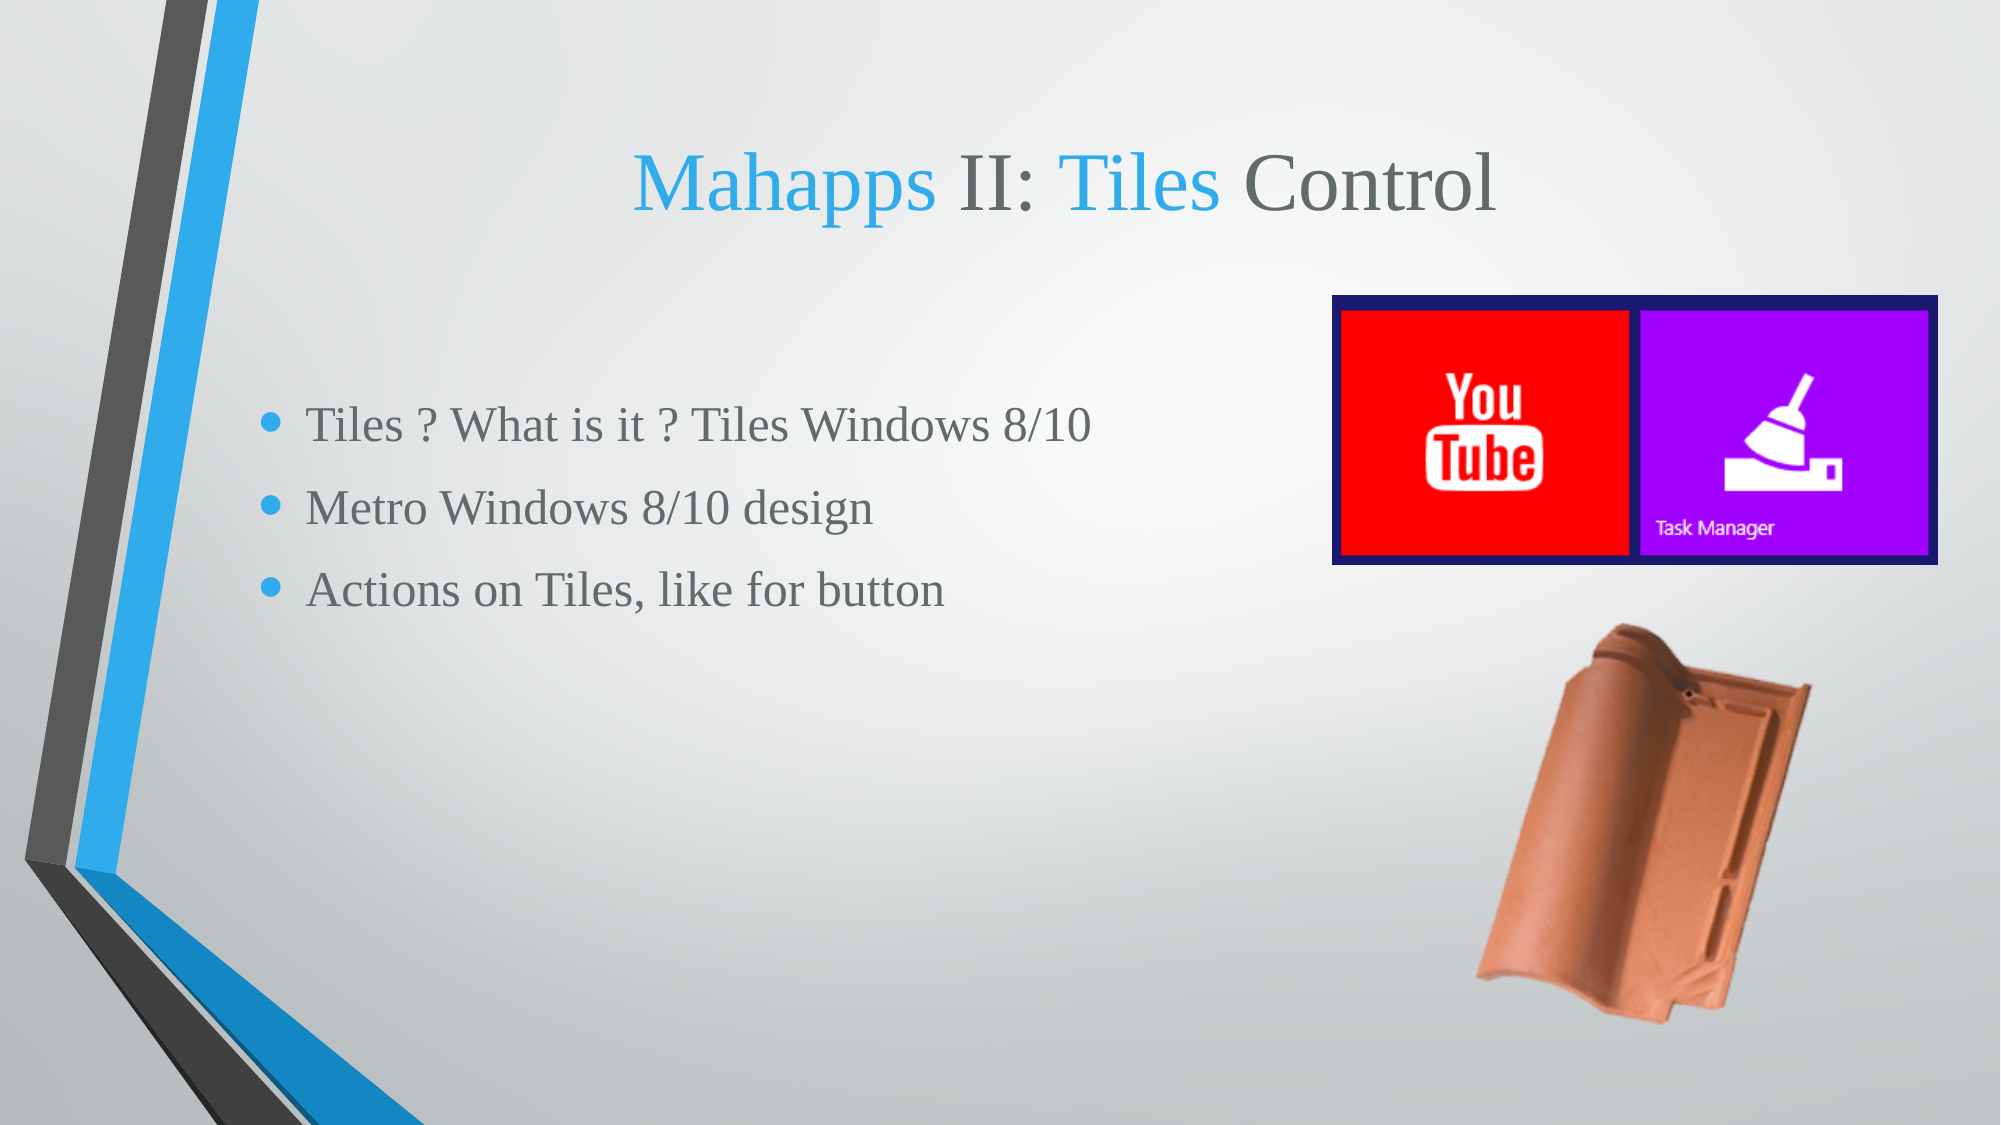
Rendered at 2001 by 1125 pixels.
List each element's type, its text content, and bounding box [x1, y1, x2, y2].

list Tiles ? What is it ? Tiles Windows 8/10 Metro Windows 8/10 design Actions on Tiles, like for button [243, 303, 1887, 705]
title Mahapps II: Tiles Control [243, 112, 1887, 242]
picture [1332, 295, 1938, 565]
picture [1460, 569, 1841, 1083]
